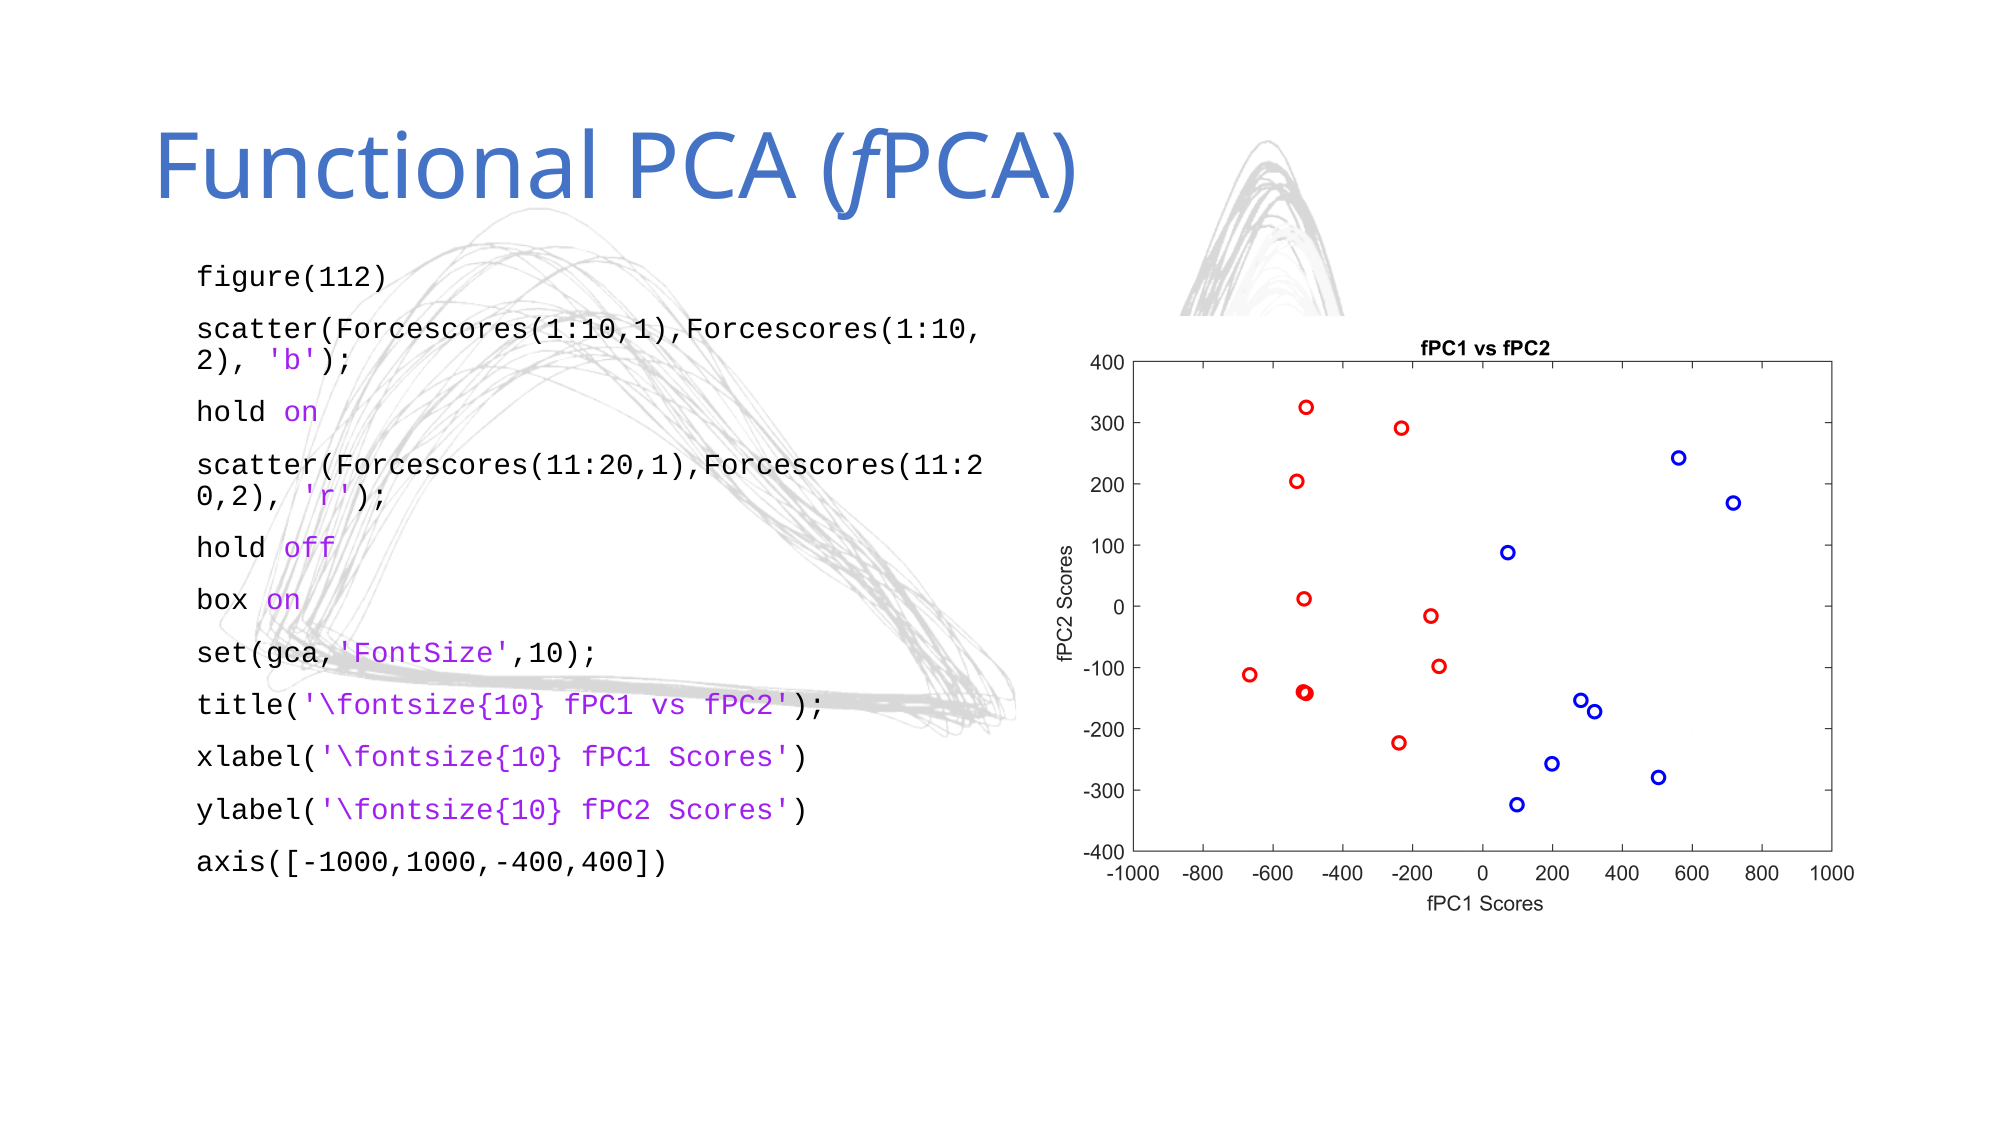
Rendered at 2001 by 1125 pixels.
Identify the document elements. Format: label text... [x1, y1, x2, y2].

title Functional PCA (fPCA) [137, 59, 1863, 278]
picture [192, 125, 1917, 917]
list figure(112) scatter(Forcescores(1:10,1),Forcescores(1:10,2), 'b'); hold on scatter(Forcescores(11:20,1),Forcescores(11:20,2), 'r'); hold off box on set(gca,'FontSize',10); title('\fontsize{10} fPC1 vs fPC2'); xlabel('\fontsize{10} fPC1 Scores') ylabel('\fontsize{10} fPC2 Scores') axis([-1000,1000,-400,400]) [181, 253, 1004, 1036]
